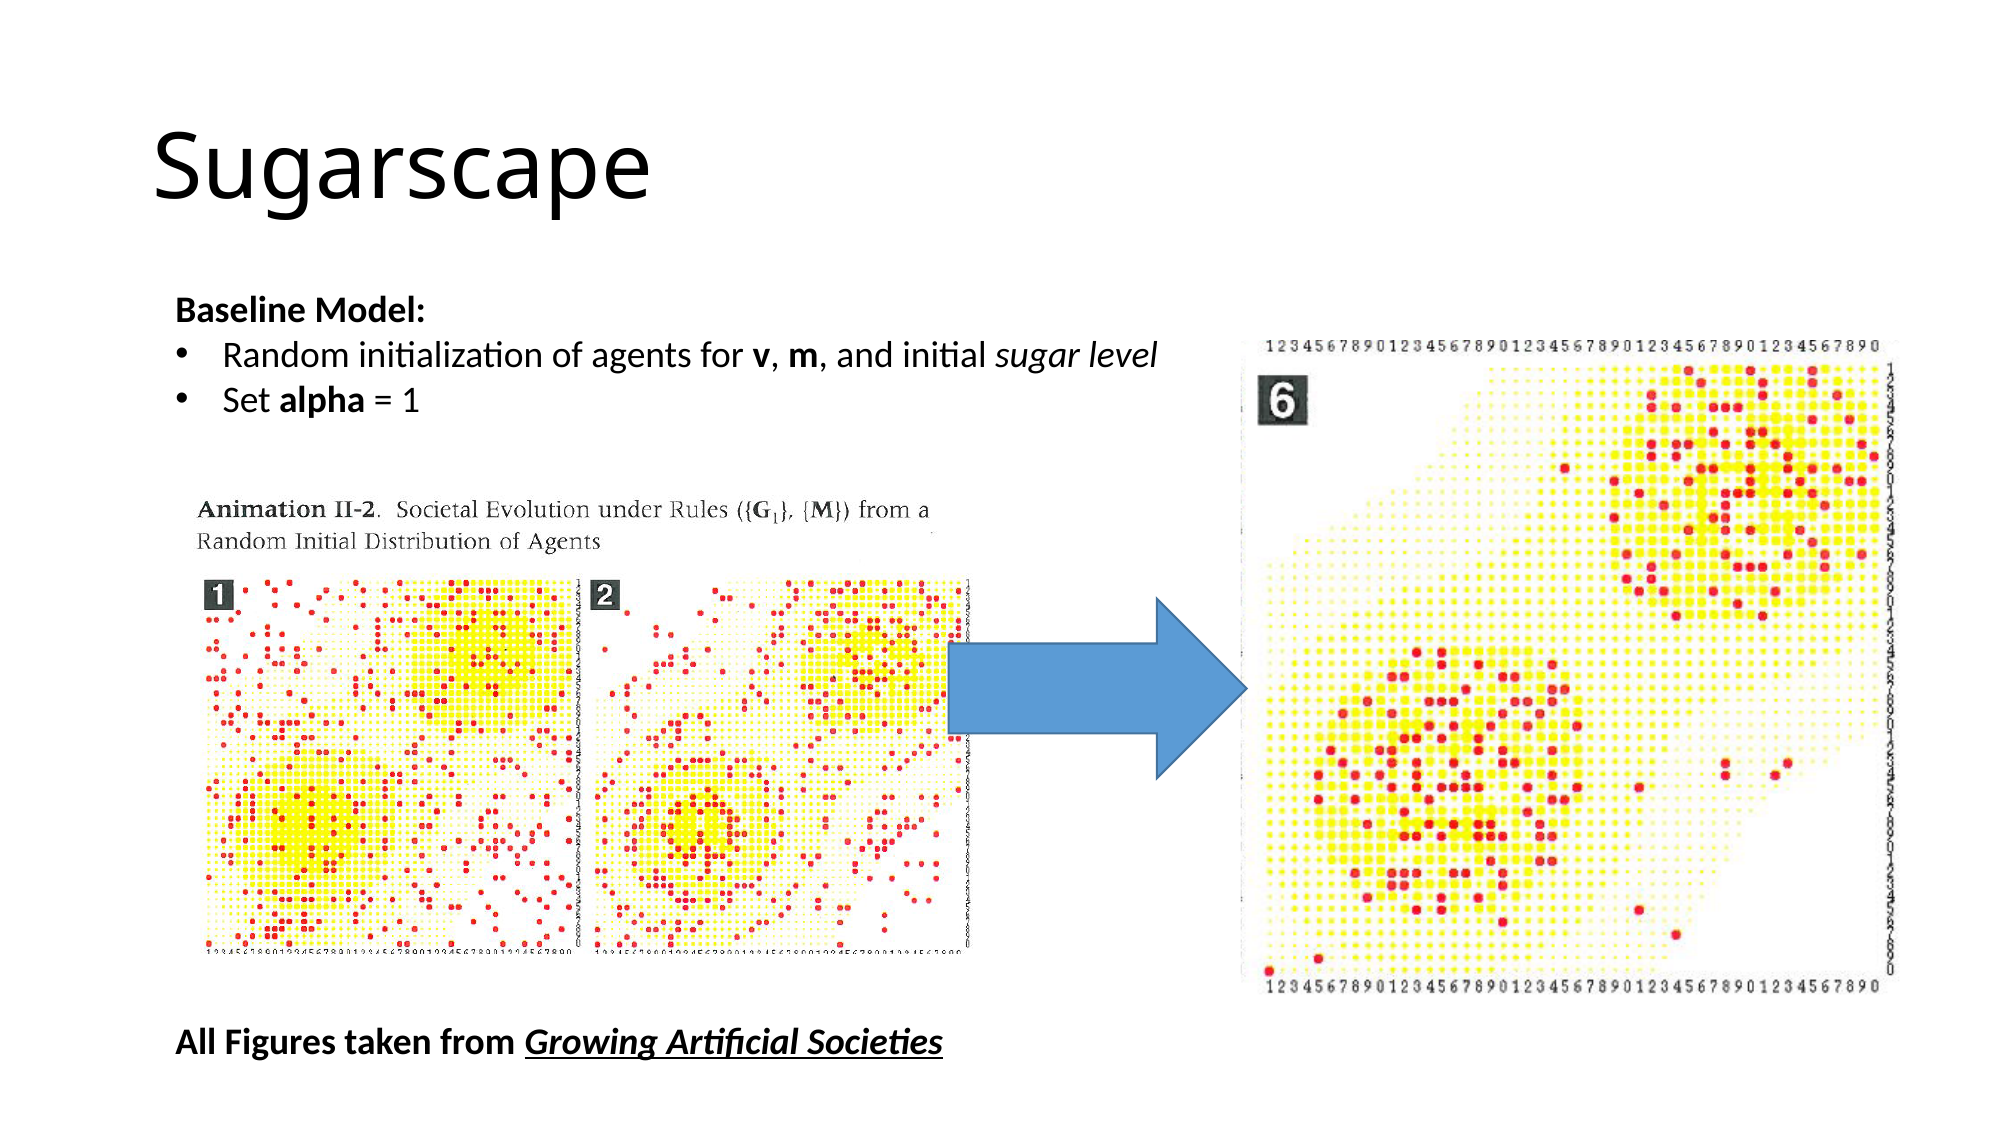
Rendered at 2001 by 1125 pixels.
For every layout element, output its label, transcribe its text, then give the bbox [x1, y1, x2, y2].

text_box All Figures taken from Growing Artificial Societies [160, 1009, 1013, 1070]
title Sugarscape [137, 59, 1863, 278]
picture [1240, 340, 2000, 1034]
text_box [991, 596, 1240, 781]
text_box Baseline Model: Random initialization of agents for v, m, and initial sugar level Set alpha = 1 [160, 277, 1180, 427]
picture [184, 494, 991, 954]
